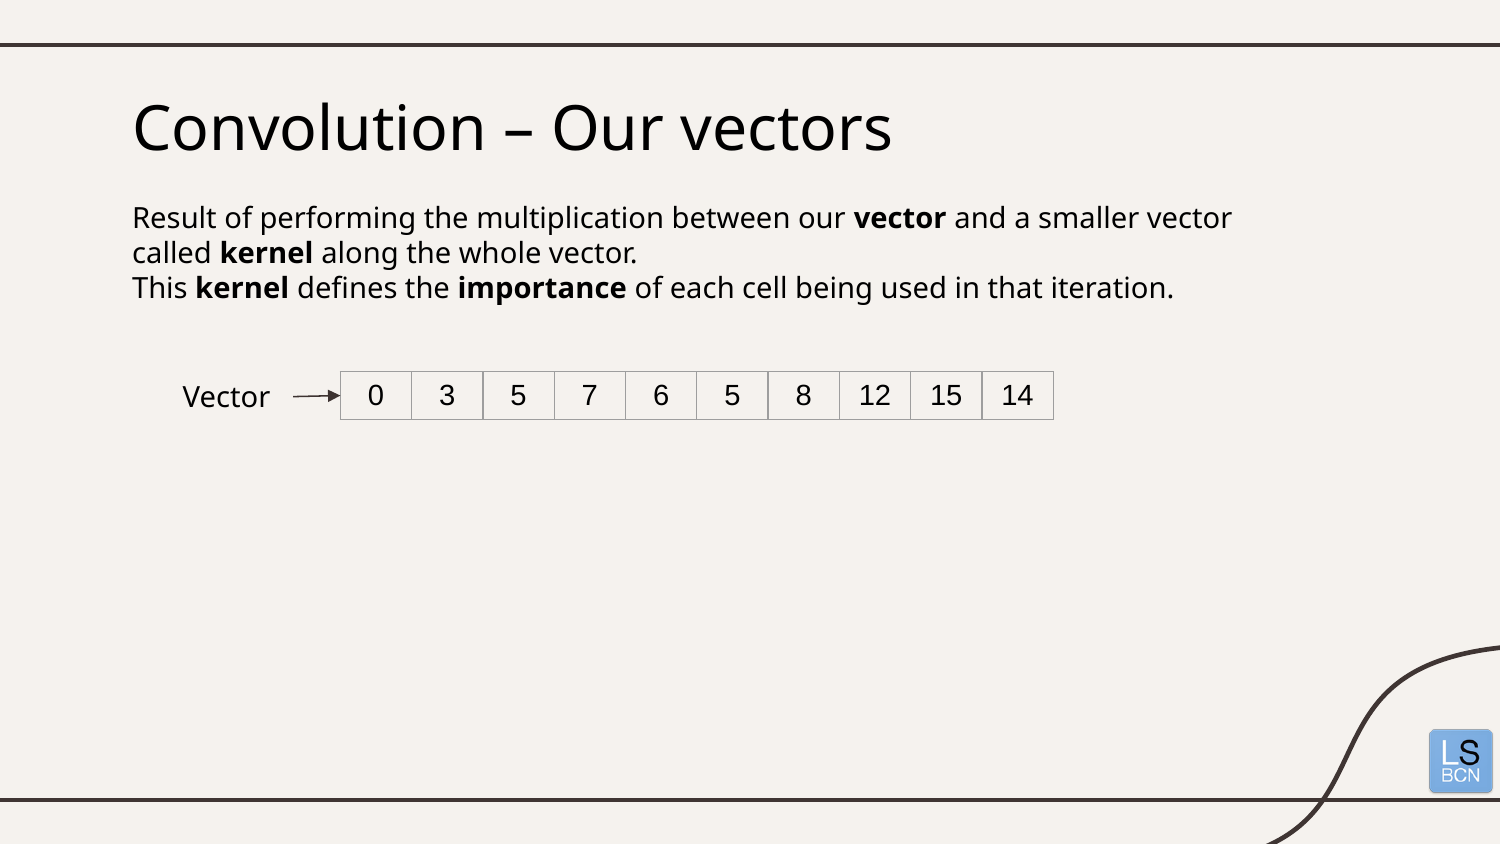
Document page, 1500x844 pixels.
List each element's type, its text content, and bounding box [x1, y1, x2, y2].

text_box Result of performing the multiplication between our vector and a smaller vector called kernel along the whole vector. This kernel defines the importance of each cell being used in that iteration. [116, 184, 1334, 303]
table_header 12 [840, 372, 910, 419]
picture [1421, 721, 1500, 801]
table_header 8 [769, 372, 839, 419]
title Convolution – Our vectors [116, 72, 1278, 167]
table_header 0 [341, 372, 411, 419]
table_header 5 [484, 372, 554, 419]
text_box Vector [167, 363, 303, 411]
table_header 14 [983, 372, 1053, 419]
table_header 15 [911, 372, 981, 419]
table_header 3 [412, 372, 482, 419]
table_header 5 [697, 372, 767, 419]
table_header 6 [626, 372, 696, 419]
table_header 7 [555, 372, 625, 419]
